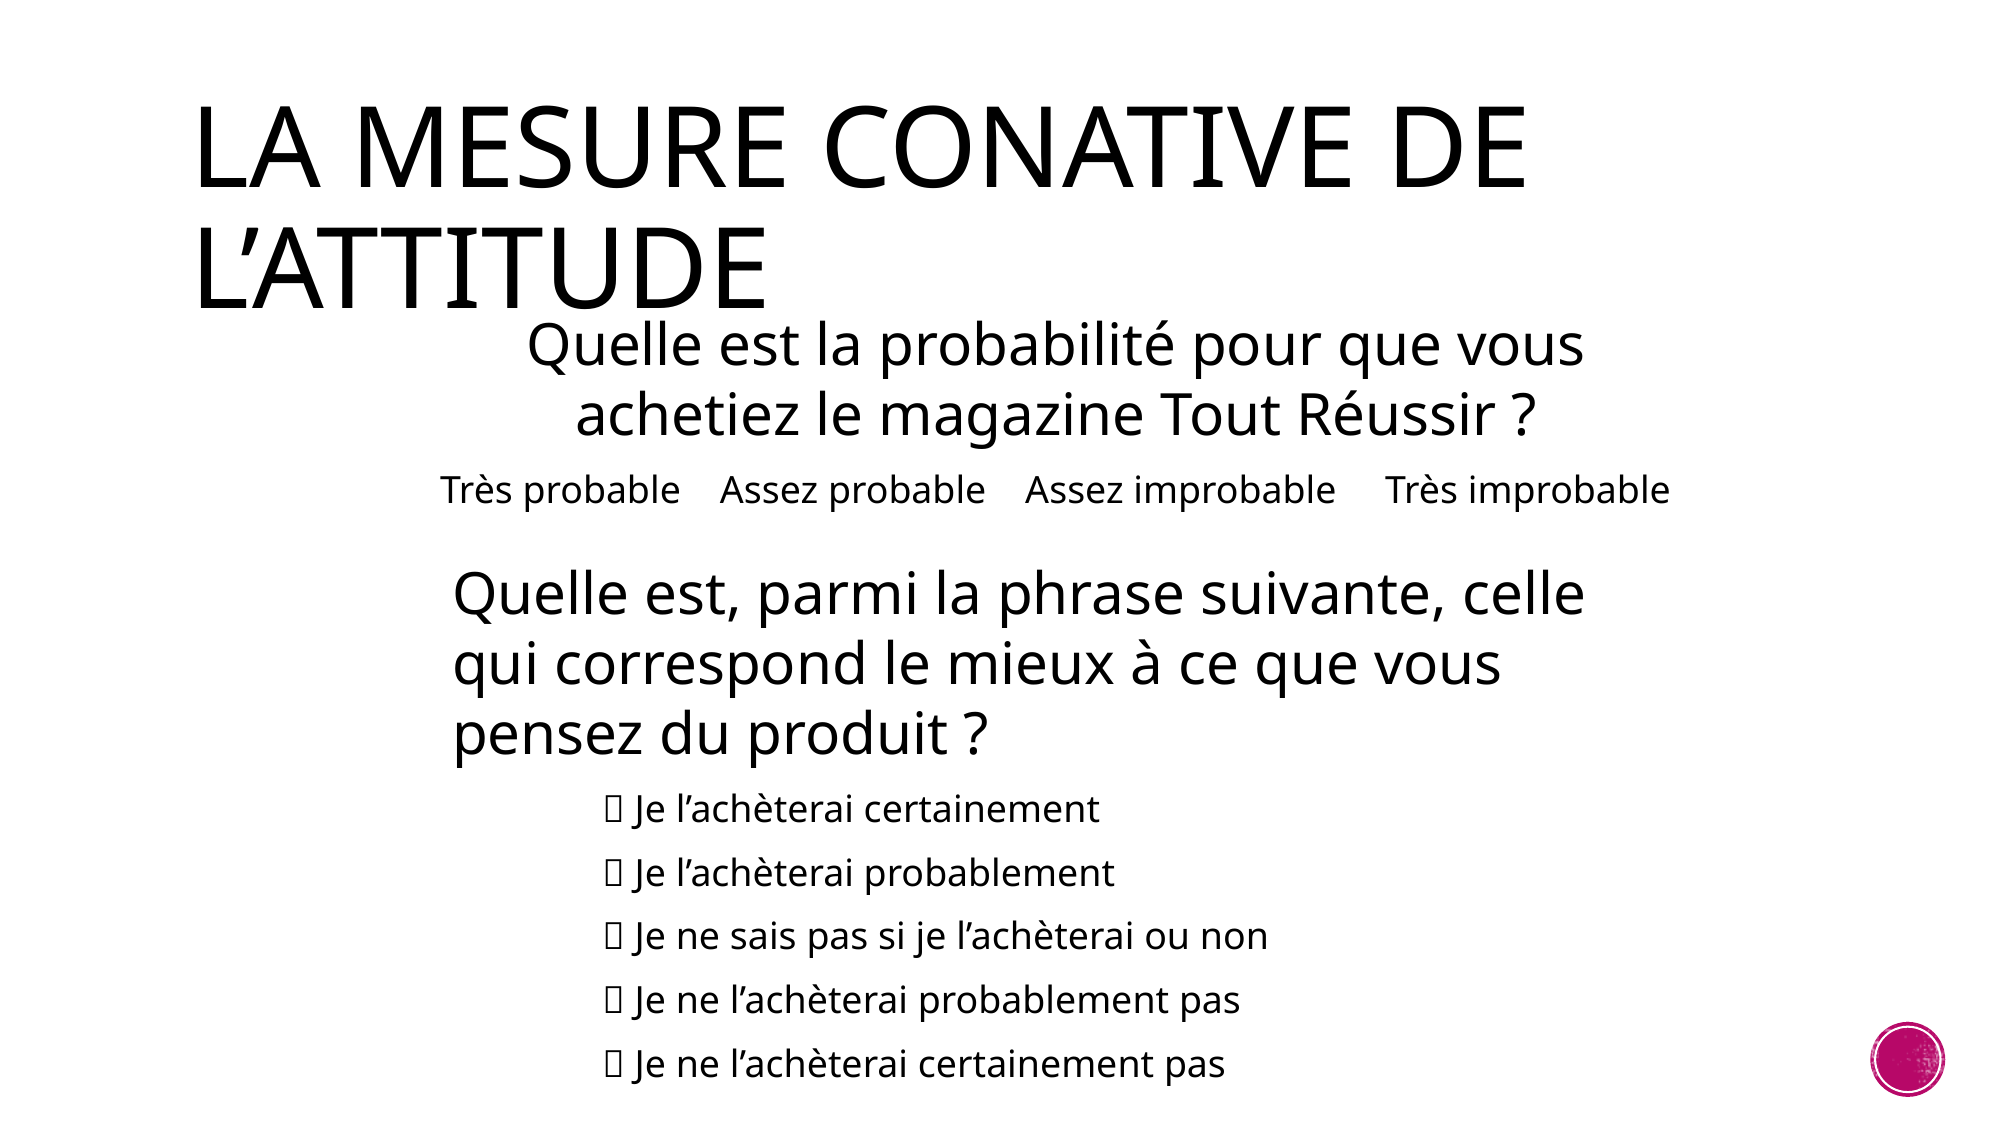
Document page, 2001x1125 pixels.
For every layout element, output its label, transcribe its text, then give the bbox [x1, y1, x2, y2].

text_box Quelle est la probabilité pour que vous achetiez le magazine Tout Réussir ? Très probable Assez probable Assez improbable Très improbable [349, 299, 1688, 519]
text_box Quelle est, parmi la phrase suivante, celle qui correspond le mieux à ce que vous pensez du produit ?  Je l’achèterai certainement  Je l’achèterai probablement  Je ne sais pas si je l’achèterai ou non  Je ne l’achèterai probablement pas  Je ne l’achèterai certainement pas [437, 548, 1688, 1093]
title La mesure conative de l’attitude [175, 79, 1826, 344]
